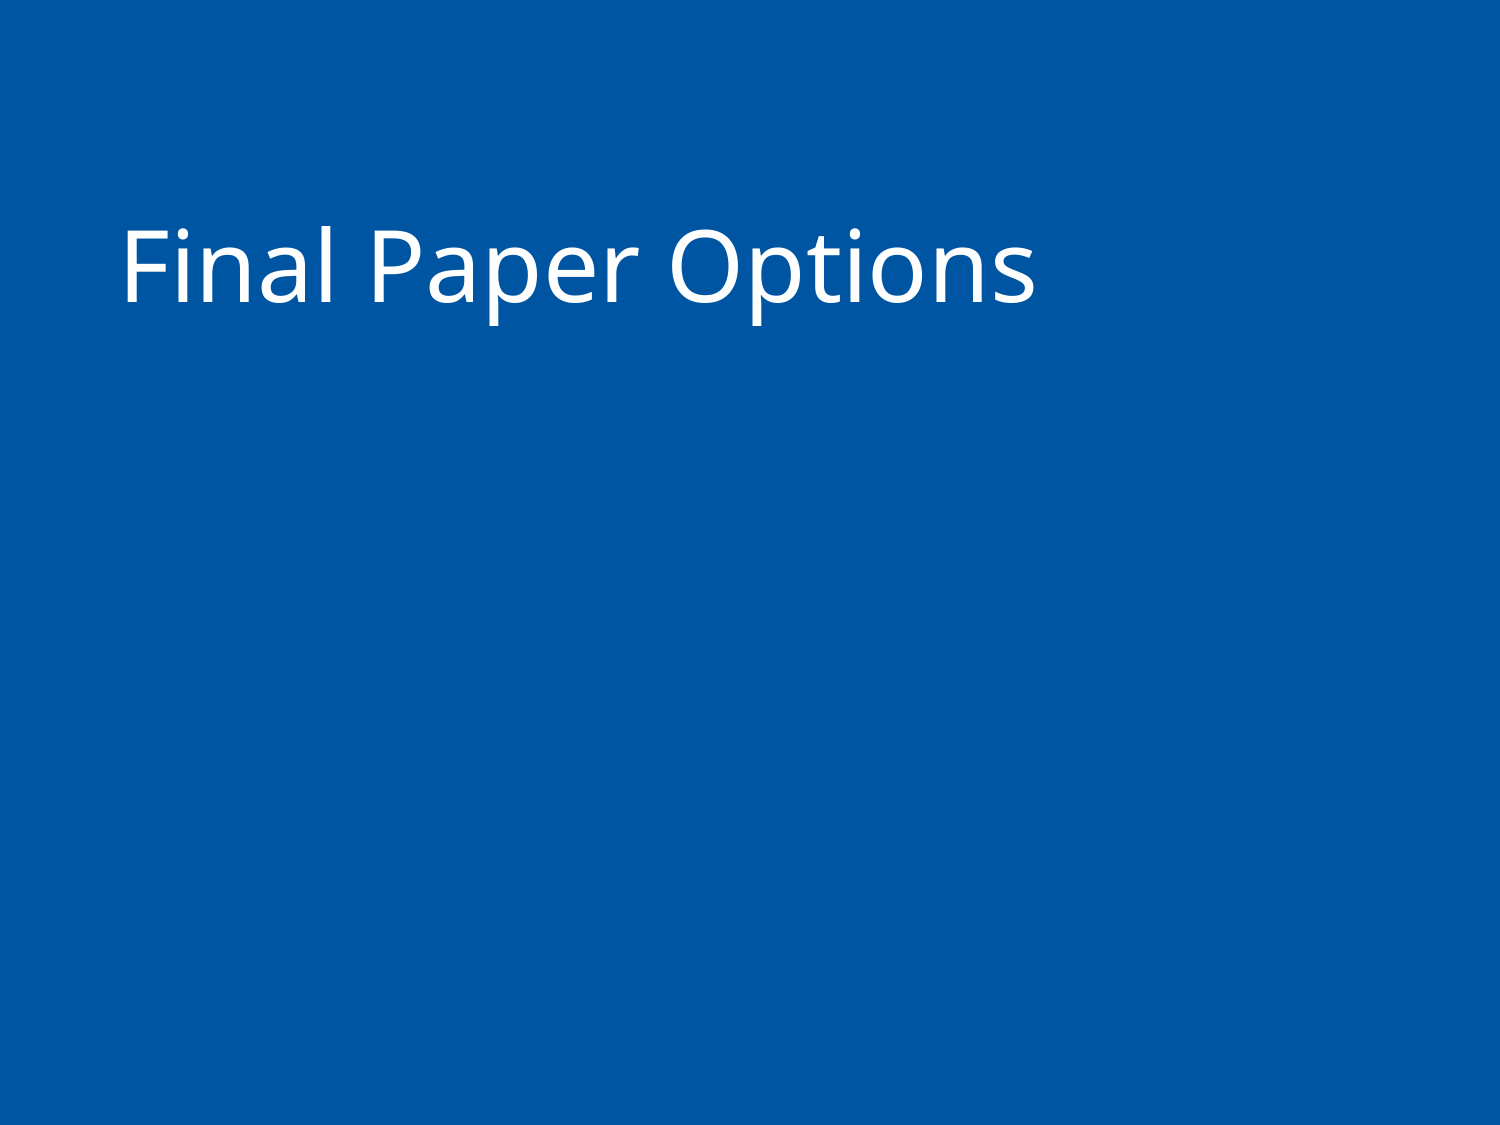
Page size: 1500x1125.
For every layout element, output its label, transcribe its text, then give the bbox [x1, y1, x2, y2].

title Final Paper Options [103, 197, 1397, 343]
